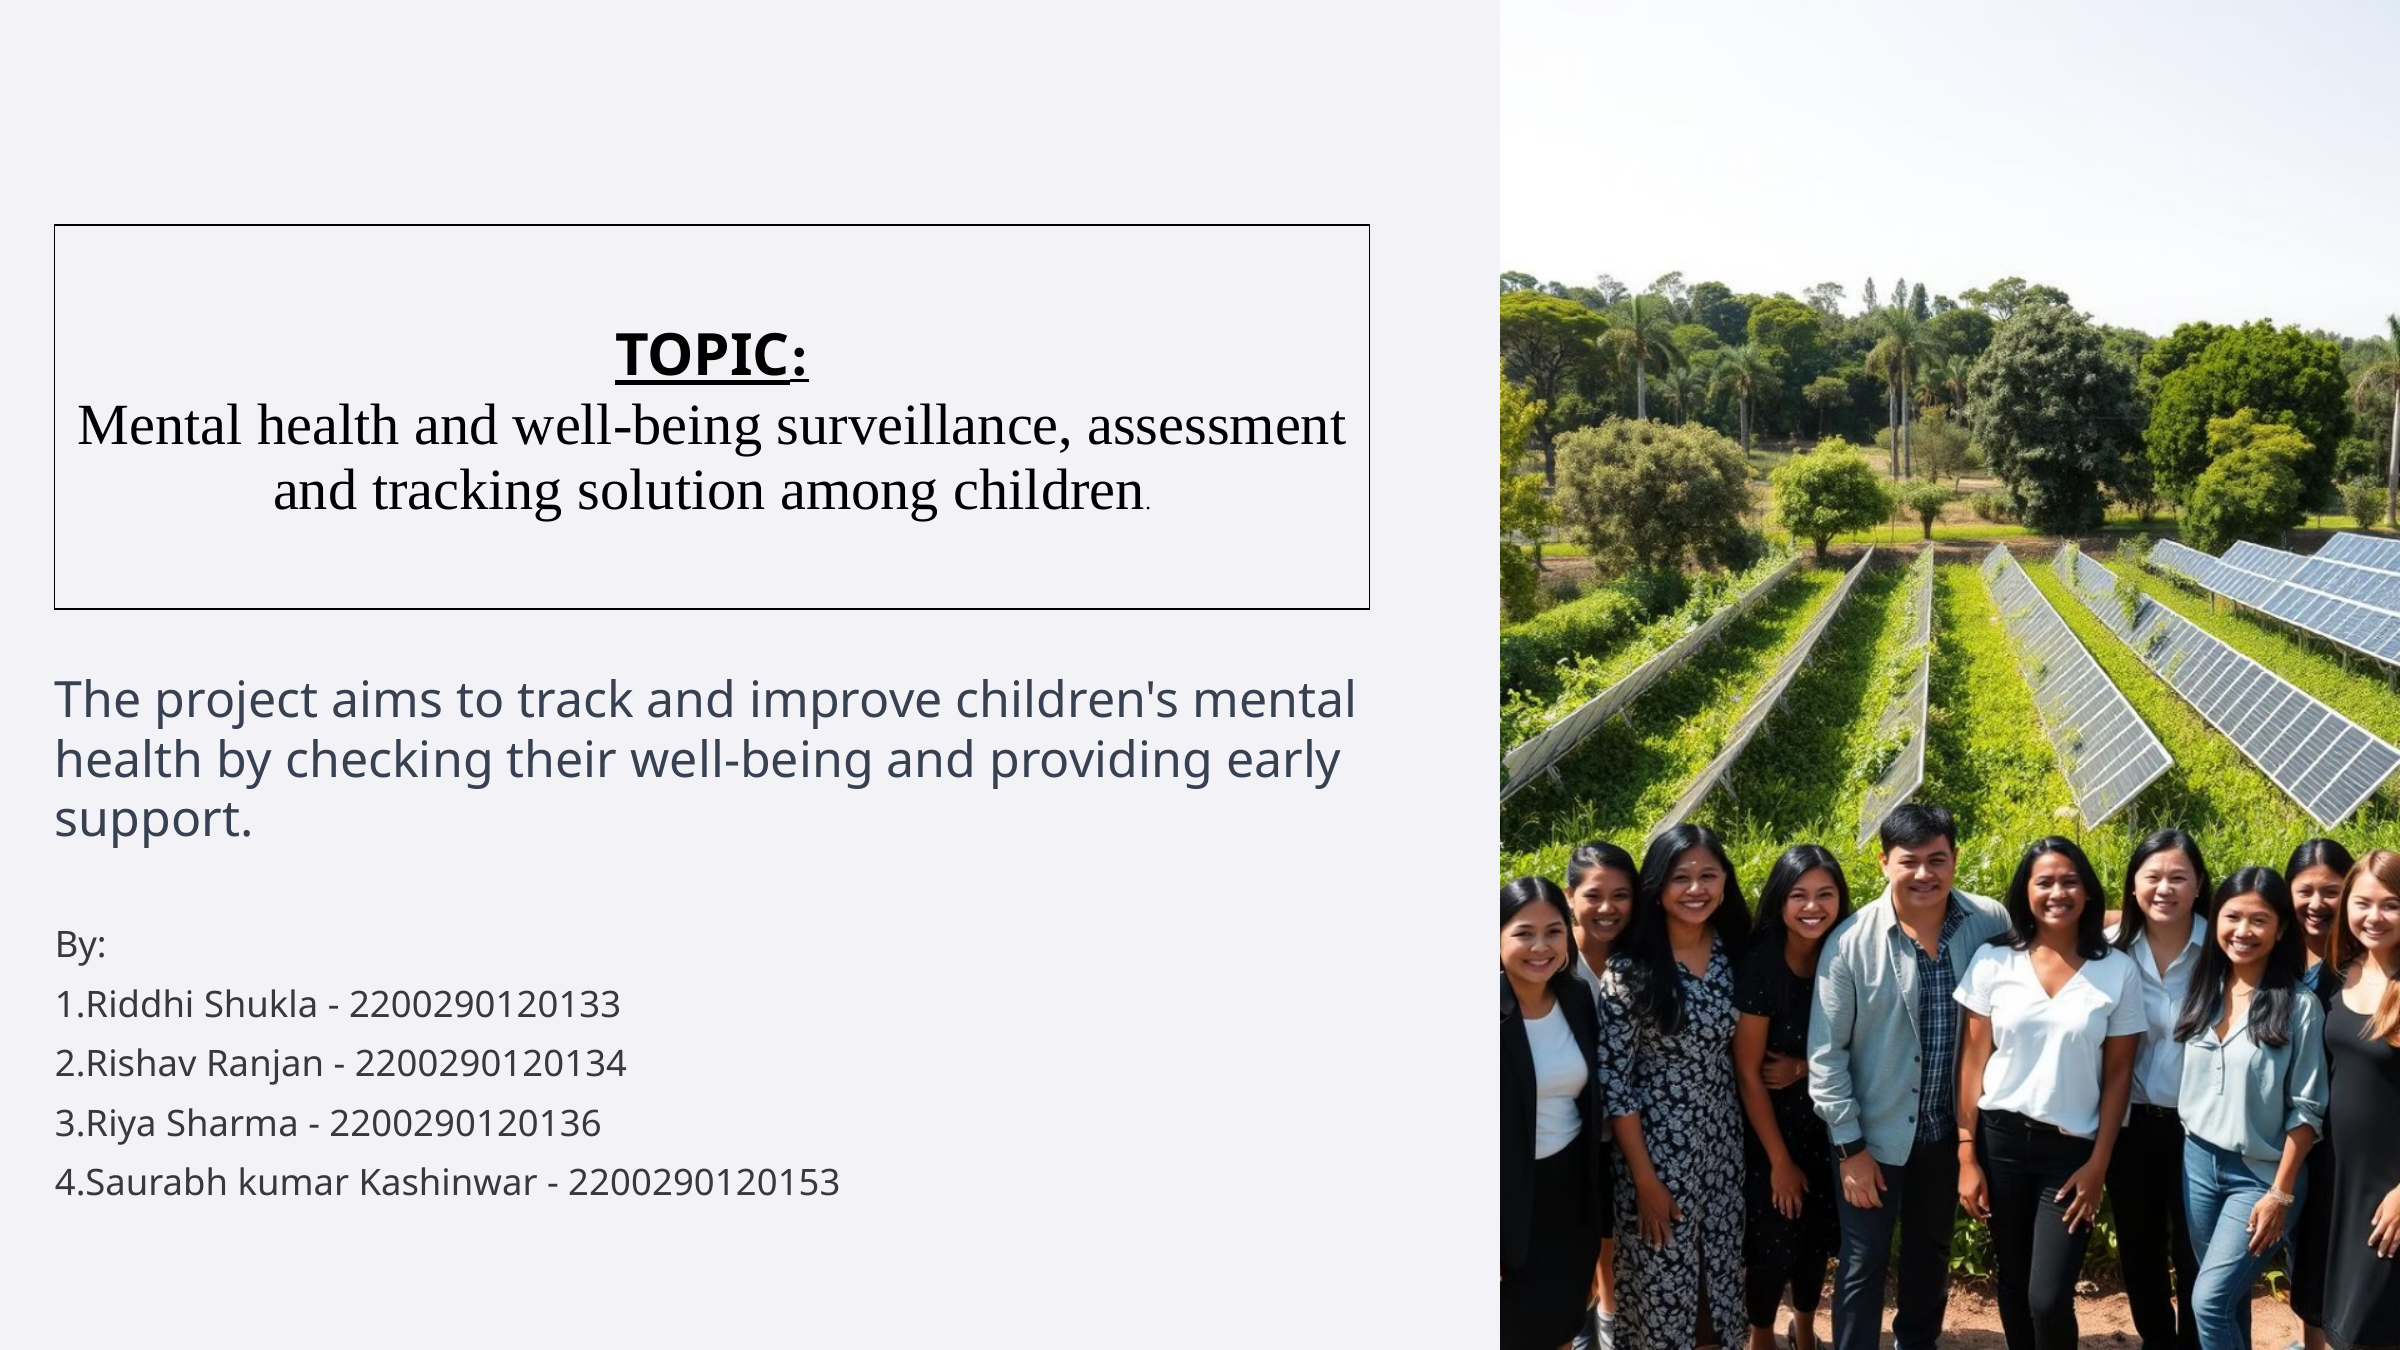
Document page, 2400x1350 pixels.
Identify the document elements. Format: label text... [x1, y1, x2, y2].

text_box [208, 940, 668, 1007]
table_header TOPIC: Mental health and well-being surveillance, assessment and tracking solution among children. [55, 226, 1369, 608]
picture [1499, 0, 2400, 1350]
text_box The project aims to track and improve children's mental health by checking their well-being and providing early support. By: 1.Riddhi Shukla - 2200290120133 2.Rishav Ranjan - 2200290120134 3.Riya Sharma - 2200290120136 4.Saurabh kumar Kashinwar - 2200290120153 [54, 610, 1370, 844]
